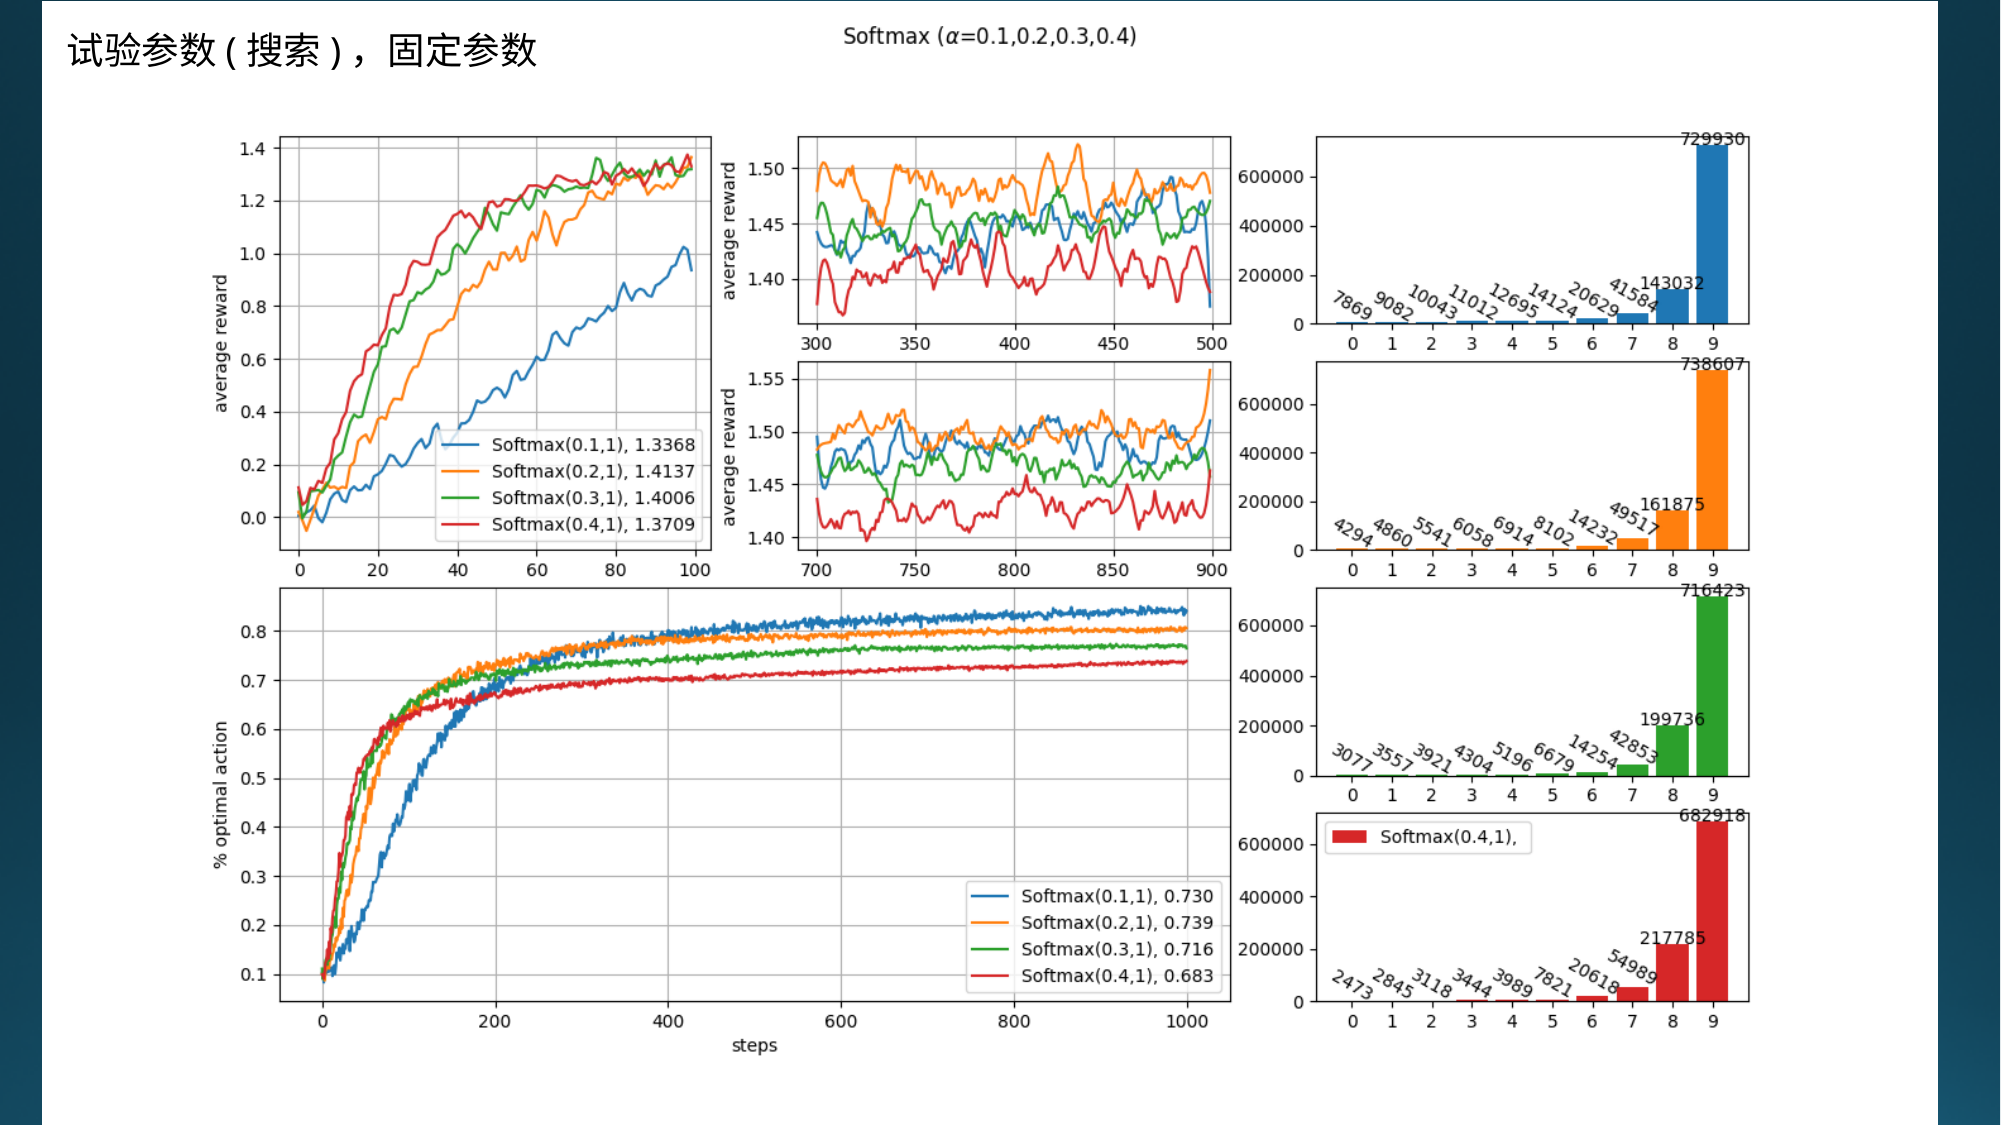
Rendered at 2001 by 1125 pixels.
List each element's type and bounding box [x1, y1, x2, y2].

list [42, 1, 1938, 1125]
picture [0, 0, 2001, 1125]
